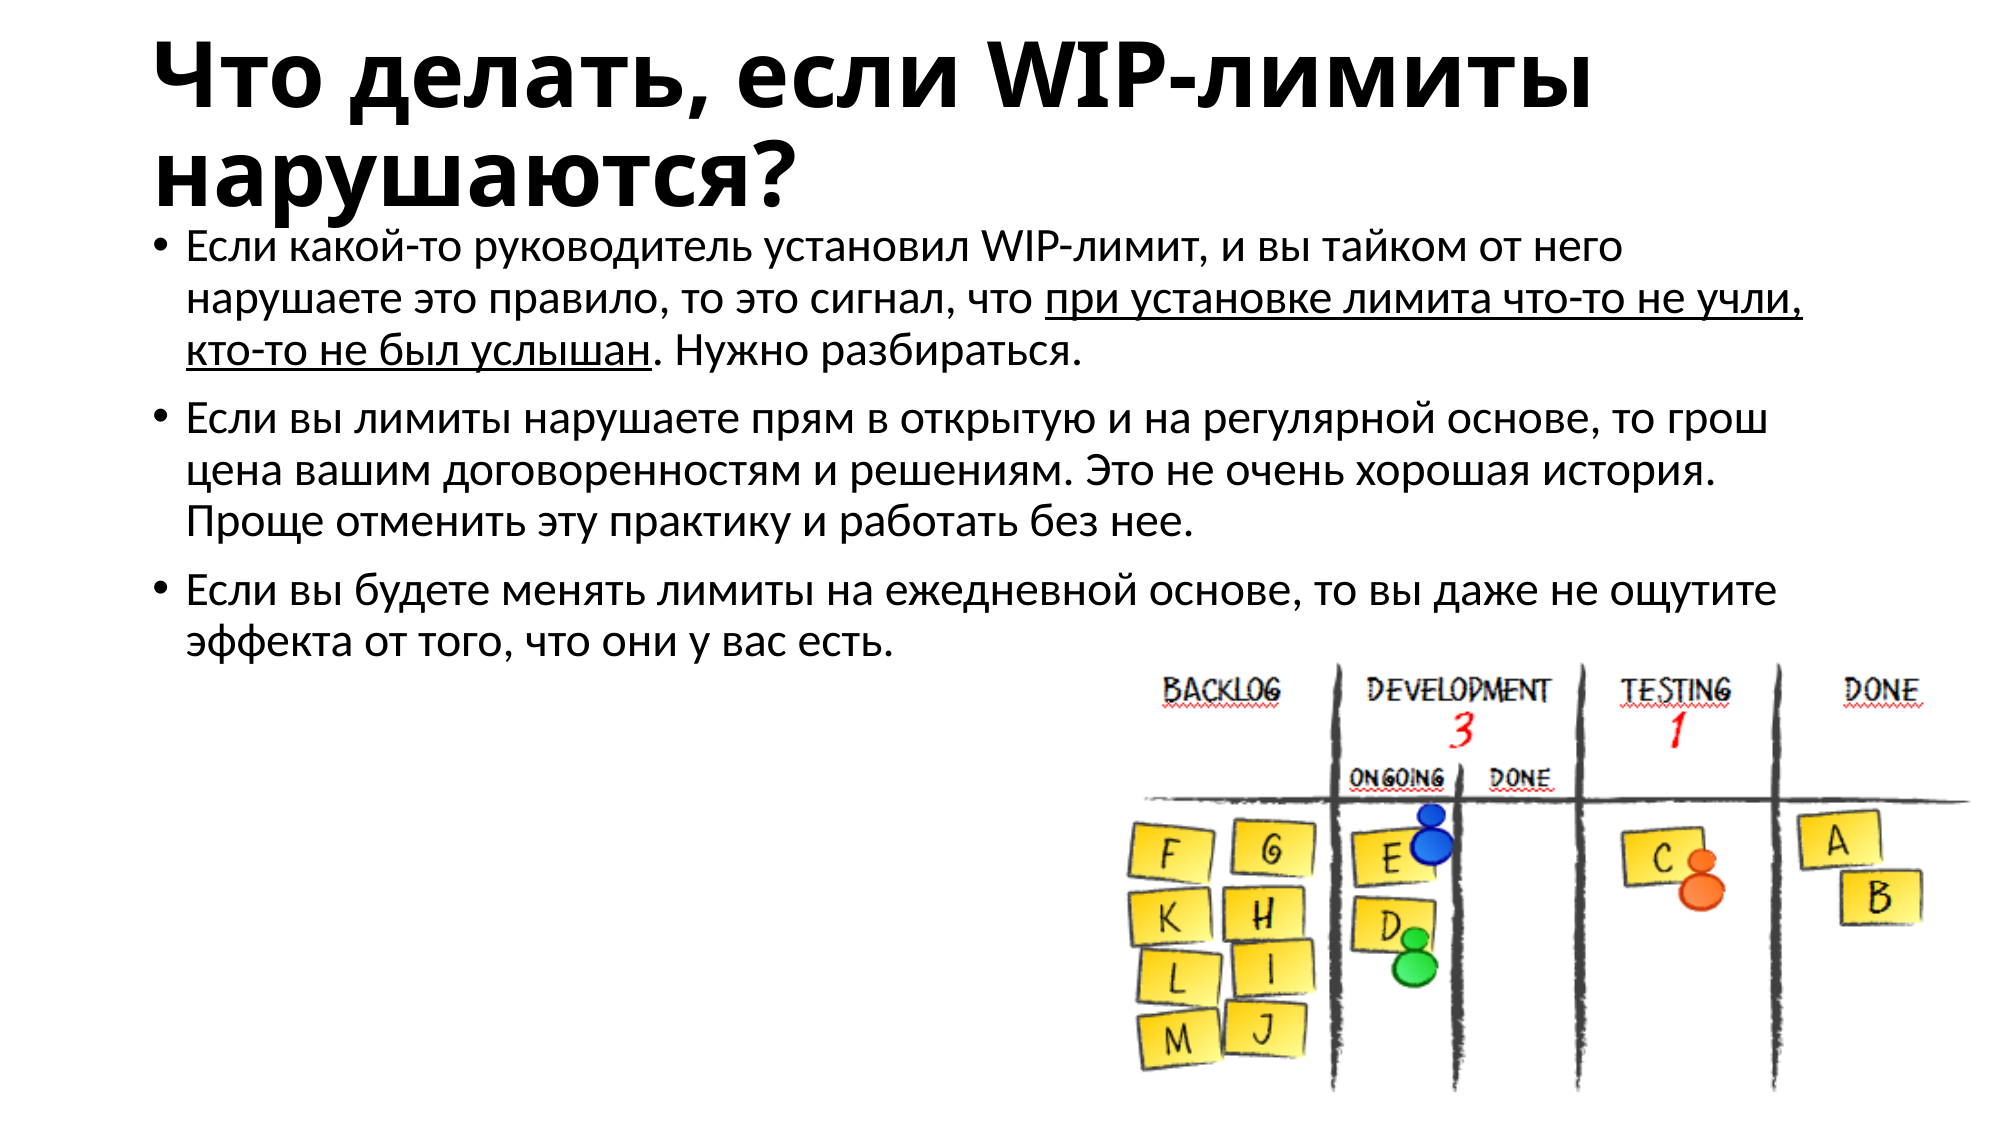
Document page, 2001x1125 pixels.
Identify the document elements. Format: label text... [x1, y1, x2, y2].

title Что делать, если WIP-лимиты нарушаются? [137, 59, 1863, 196]
picture [1101, 652, 2000, 1125]
list Если какой-то руководитель установил WIP-лимит, и вы тайком от него нарушаете это правило, то это сигнал, что при установке лимита что-то не учли, кто-то не был услышан. Нужно разбираться. Если вы лимиты нарушаете прям в открытую и на регулярной основе, то грош цена вашим договоренностям и решениям. Это не очень хорошая история. Проще отменить эту практику и работать без нее. Если вы будете менять лимиты на ежедневной основе, то вы даже не ощутите эффекта от того, что они у вас есть. [137, 213, 1863, 685]
